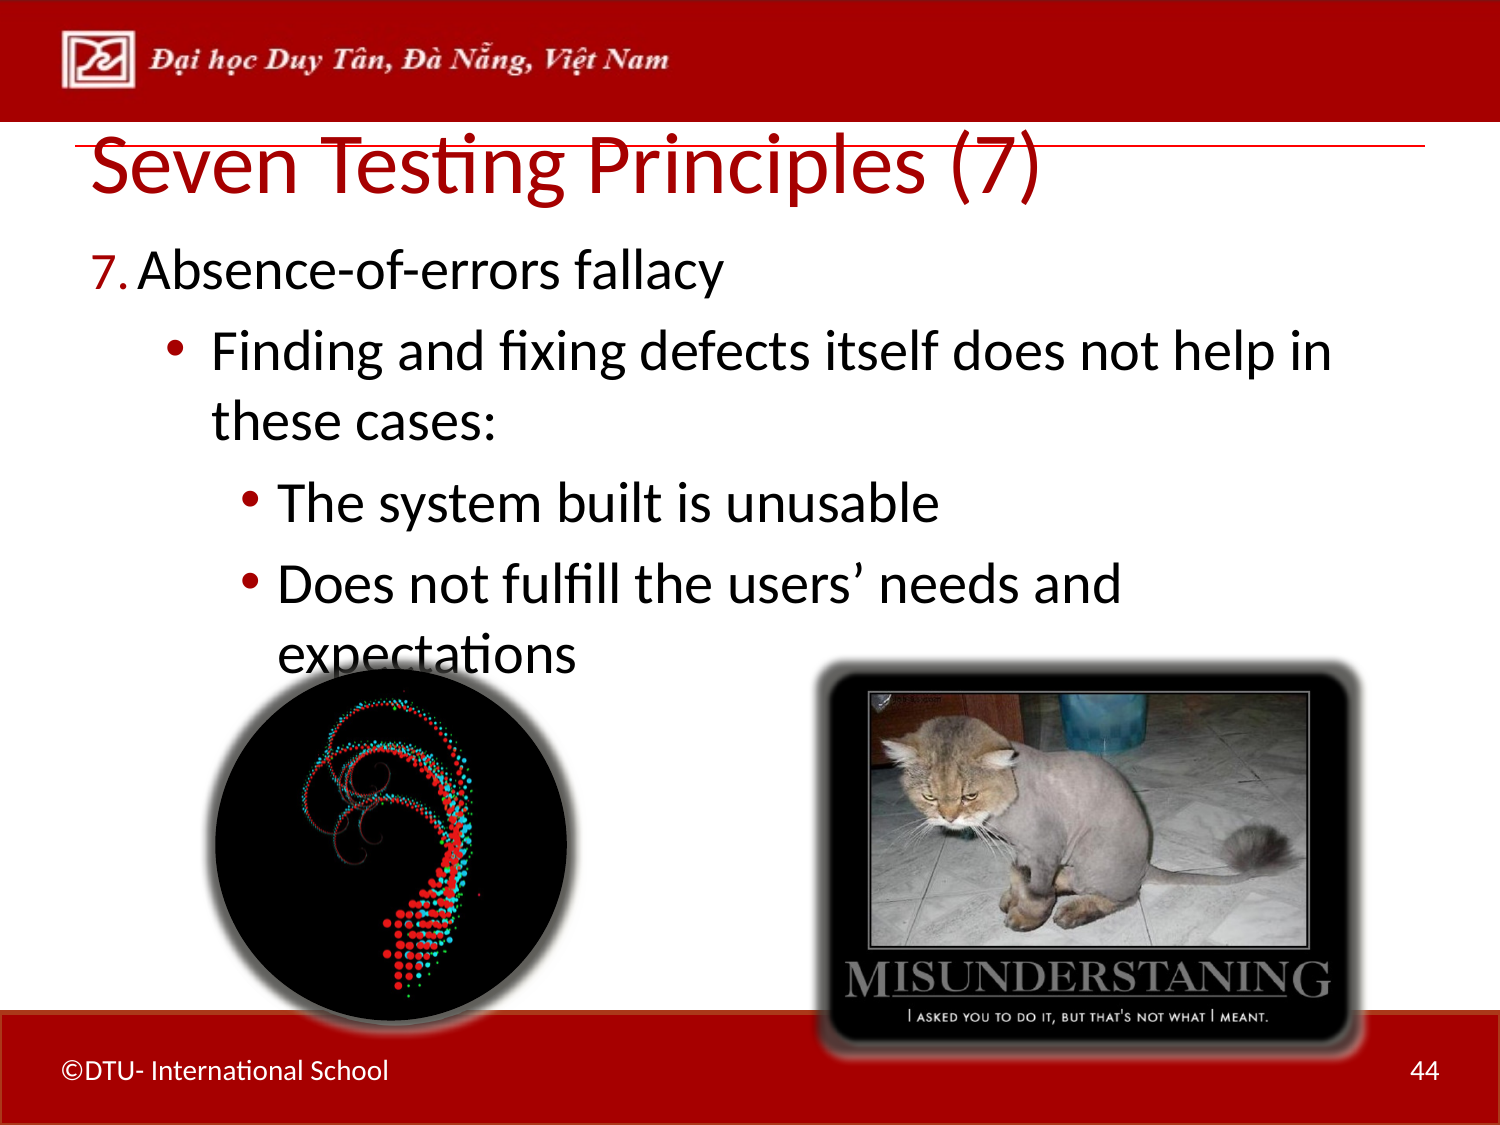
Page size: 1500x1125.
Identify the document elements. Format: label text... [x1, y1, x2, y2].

picture [824, 668, 1353, 1046]
picture [0, 0, 1500, 122]
picture [214, 668, 568, 1021]
list Absence-of-errors fallacy Finding and fixing defects itself does not help in these cases: The system built is unusable Does not fulfill the users’ needs and expectations [75, 223, 1425, 966]
title Seven Testing Principles (7) [75, 98, 1425, 219]
